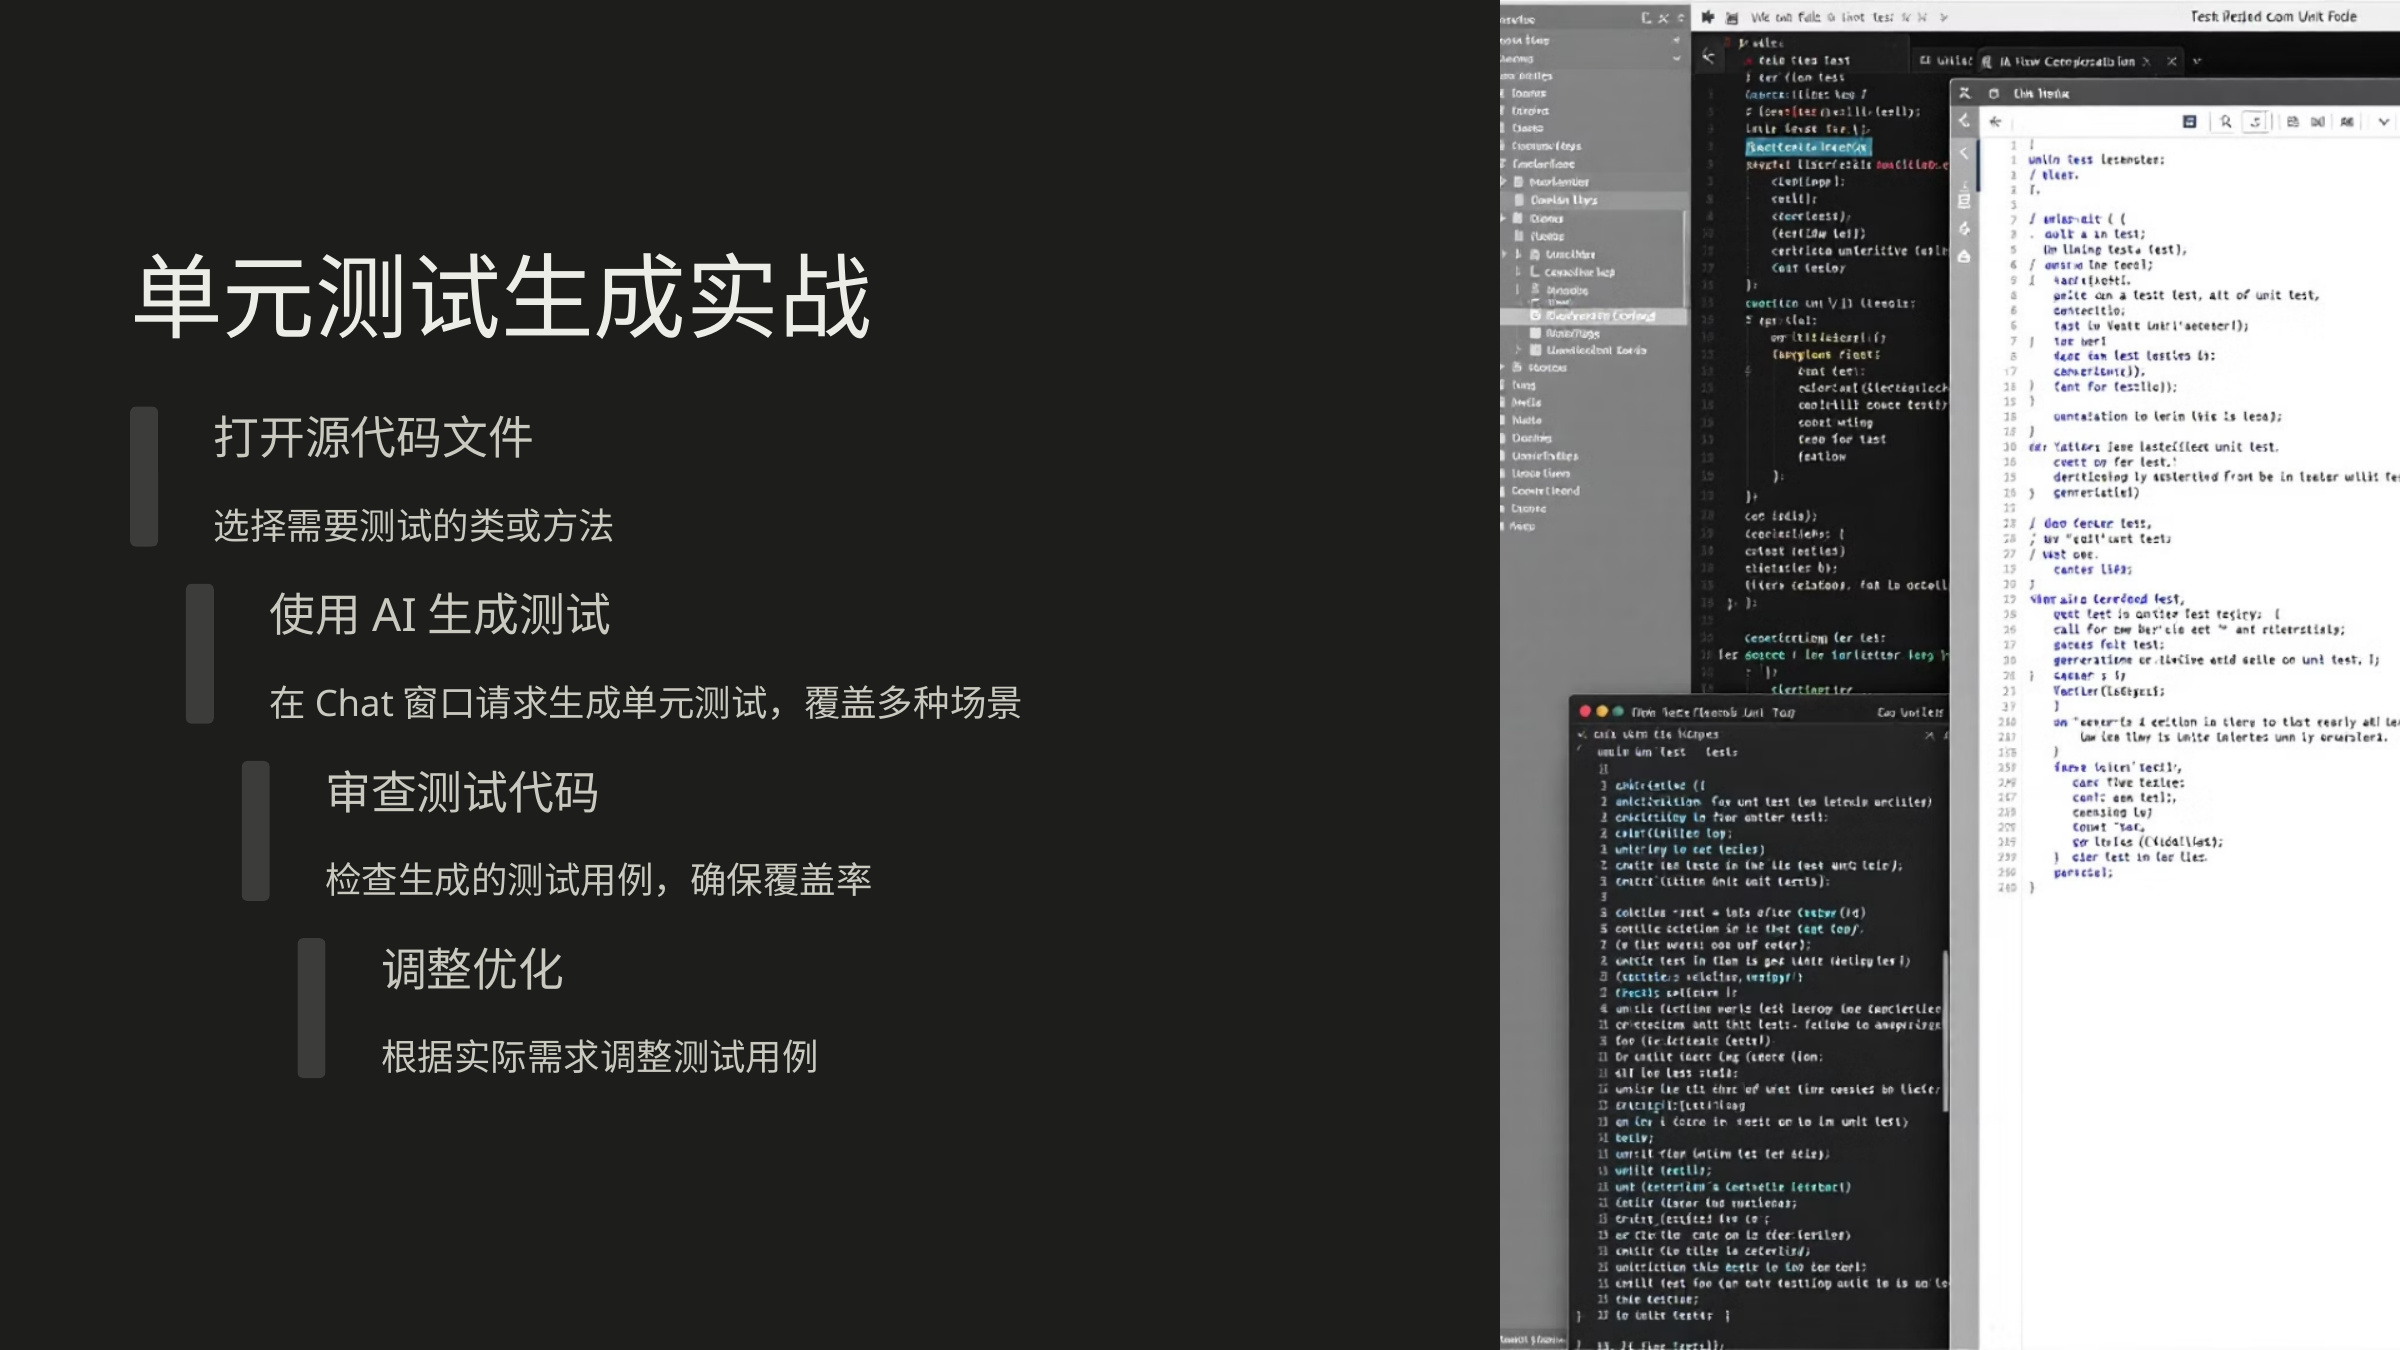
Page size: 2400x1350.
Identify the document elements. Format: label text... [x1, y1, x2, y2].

text_box 在Chat窗口请求生成单元测试，覆盖多种场景 [269, 664, 1370, 724]
text_box 调整优化 [381, 938, 847, 997]
picture [1499, 0, 2400, 1350]
text_box [185, 583, 214, 724]
text_box [241, 760, 270, 901]
text_box [130, 406, 159, 547]
text_box 单元测试生成实战 [130, 234, 1061, 351]
text_box 选择需要测试的类或方法 [213, 487, 1370, 547]
text_box 检查生成的测试用例，确保覆盖率 [325, 841, 1370, 901]
text_box 使用AI生成测试 [269, 583, 735, 642]
text_box 根据实际需求调整测试用例 [381, 1018, 1370, 1079]
text_box [297, 938, 326, 1079]
text_box 打开源代码文件 [213, 406, 679, 465]
text_box 审查测试代码 [325, 760, 791, 820]
